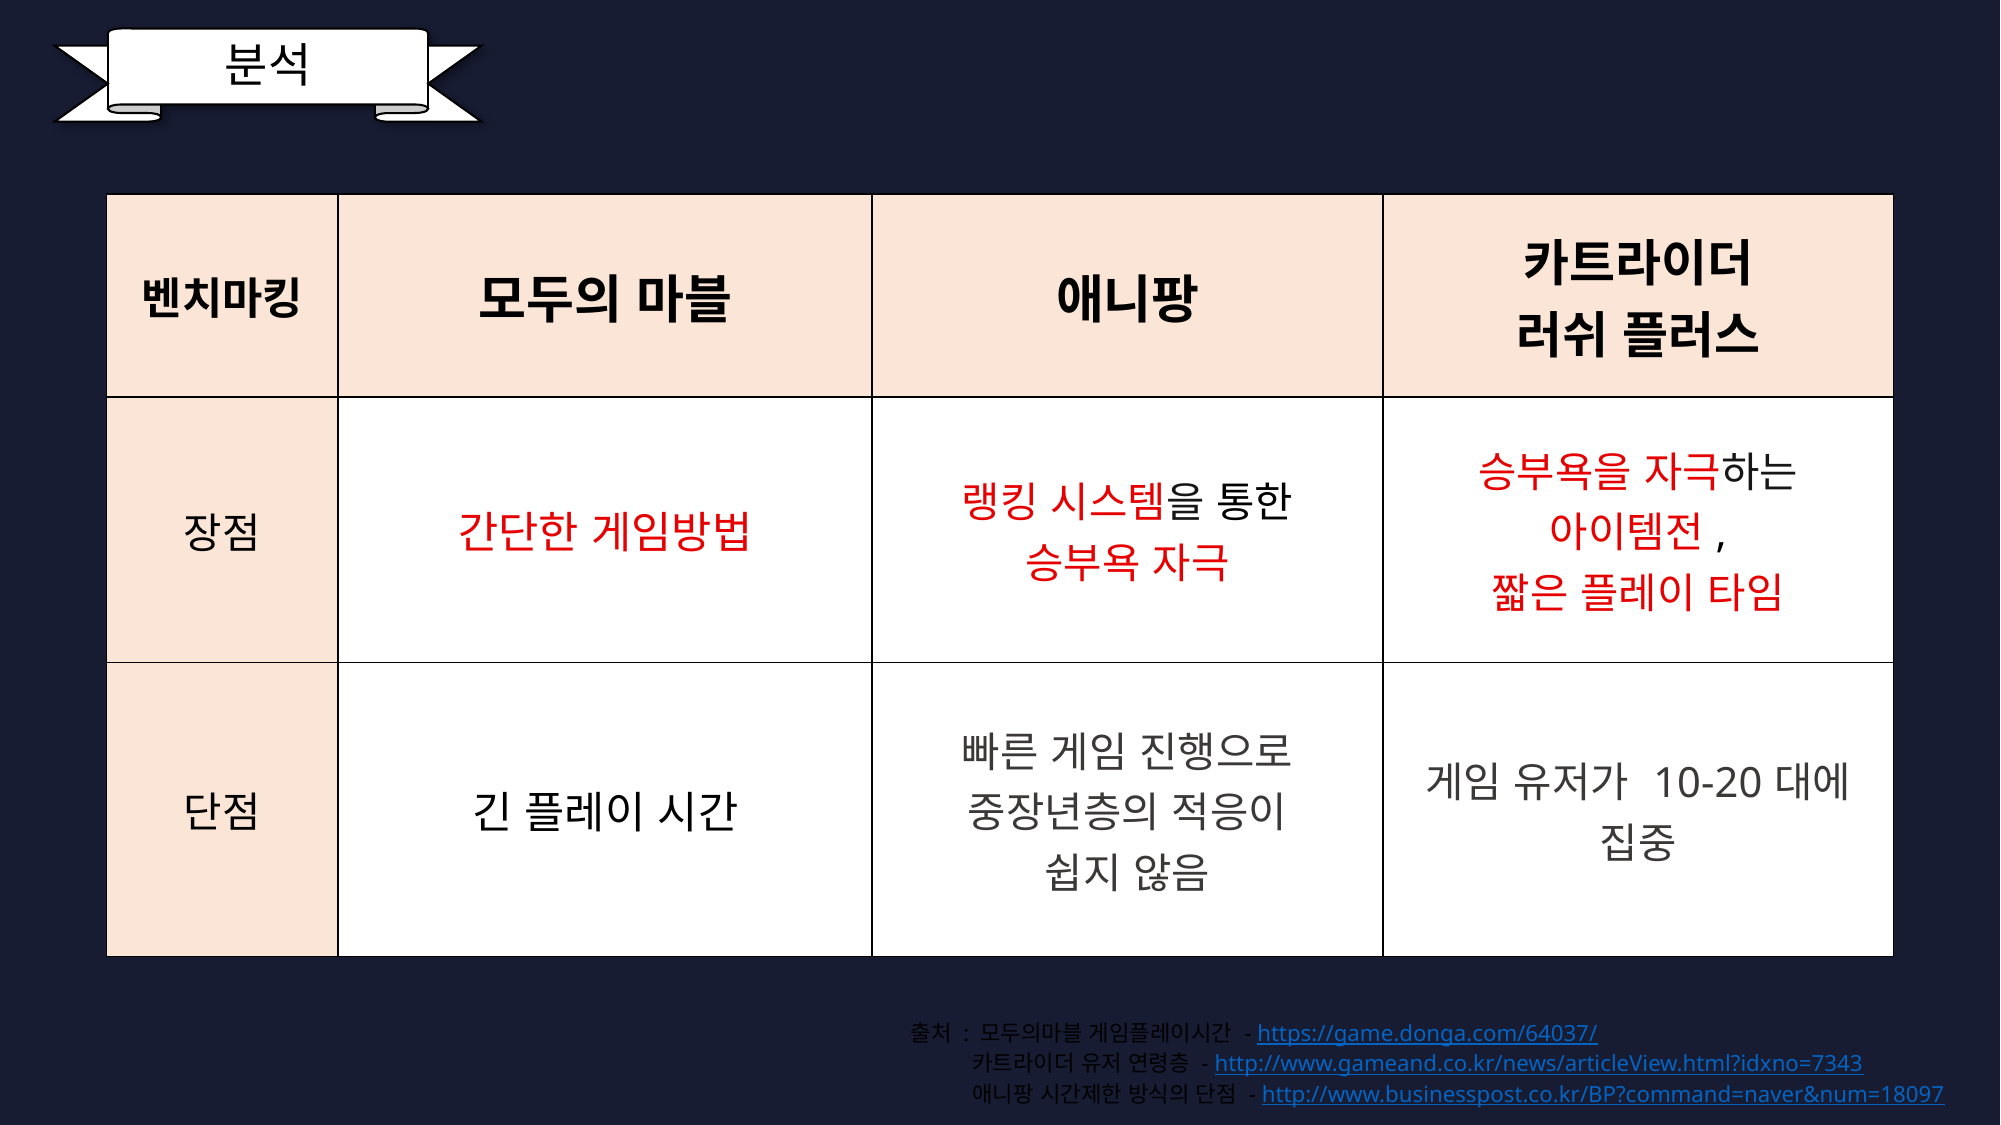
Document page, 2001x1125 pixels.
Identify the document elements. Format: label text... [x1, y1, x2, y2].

table_cell 승부욕을 자극하는 아이템전, 짧은 플레이 타임 [1384, 398, 1893, 662]
table_cell 단점 [107, 663, 337, 956]
table_header 벤치마킹 [107, 195, 337, 396]
table_cell 게임 유저가 10-20대에 집중 [1384, 663, 1893, 956]
text_box [51, 27, 485, 123]
text_box 출처 : 모두의마블 게임플레이시간 - https://game.donga.com/64037/ 카트라이더 유저 연령층 - http://www.gameand.co.kr/news/articleView.html?idxno=7343 애니팡 시간제한 방식의 단점 - http://www.businesspost.co.kr/BP?command=naver&num=18097 [910, 1019, 2000, 1118]
table_header 모두의 마블 [339, 195, 871, 396]
table_cell 긴 플레이 시간 [339, 663, 871, 956]
table_header 애니팡 [873, 195, 1382, 396]
table_cell 빠른 게임 진행으로 중장년층의 적응이 쉽지 않음 [873, 663, 1382, 956]
text_box 분석 [152, 25, 384, 102]
table_cell 간단한 게임방법 [339, 398, 871, 662]
table_cell 랭킹 시스템을 통한 승부욕 자극 [873, 398, 1382, 662]
table_header 카트라이더 러쉬 플러스 [1384, 195, 1893, 396]
table_cell 장점 [107, 398, 337, 662]
